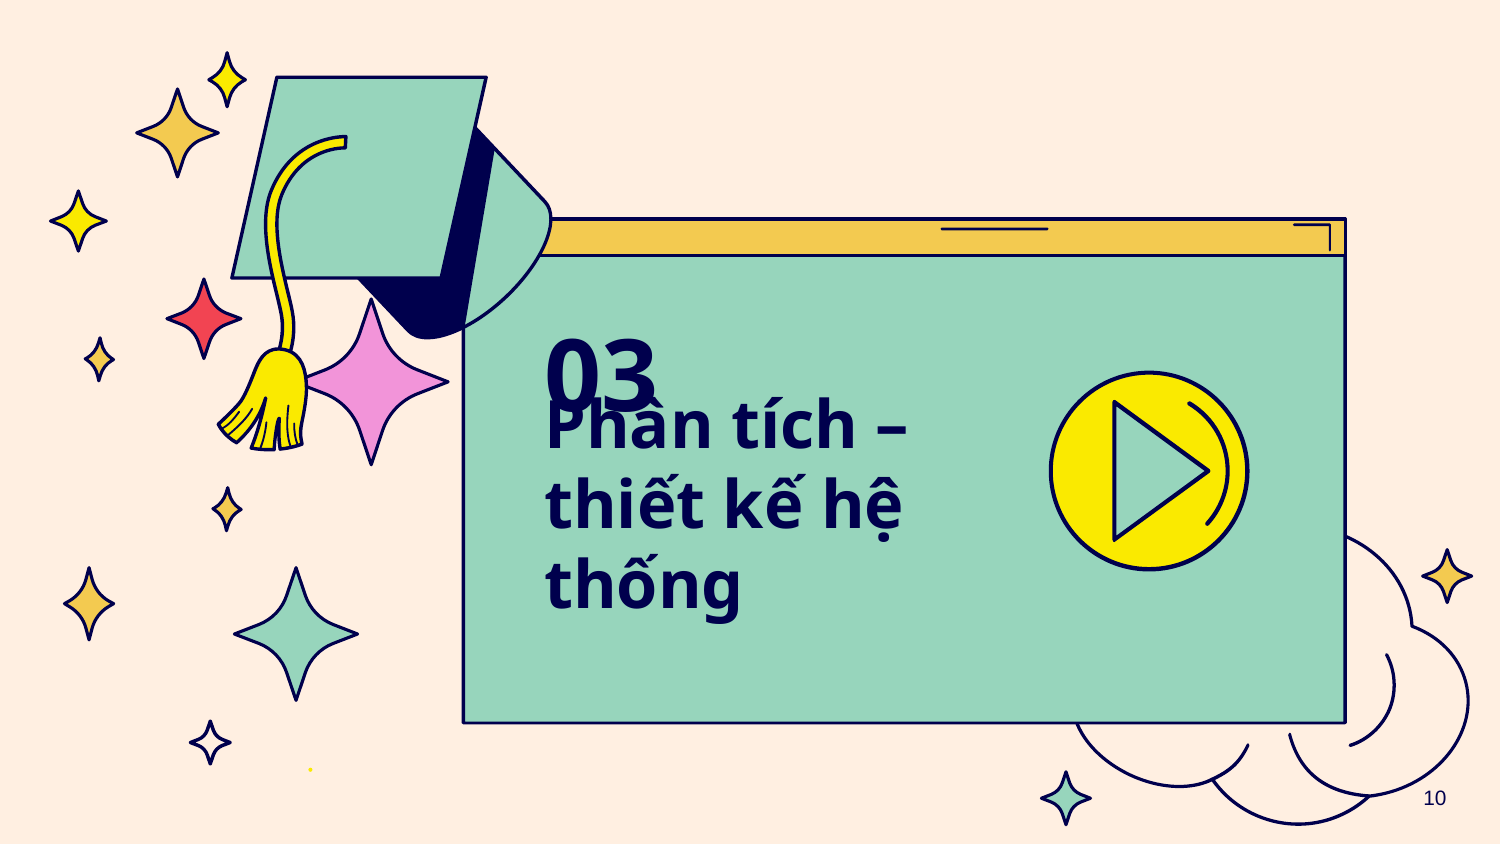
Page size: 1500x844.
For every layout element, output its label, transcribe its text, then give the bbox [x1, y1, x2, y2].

slide_number 10 [1389, 764, 1462, 830]
title 03 [529, 308, 1135, 447]
title Phân tích – thiết kế hệ thống [529, 447, 1055, 615]
